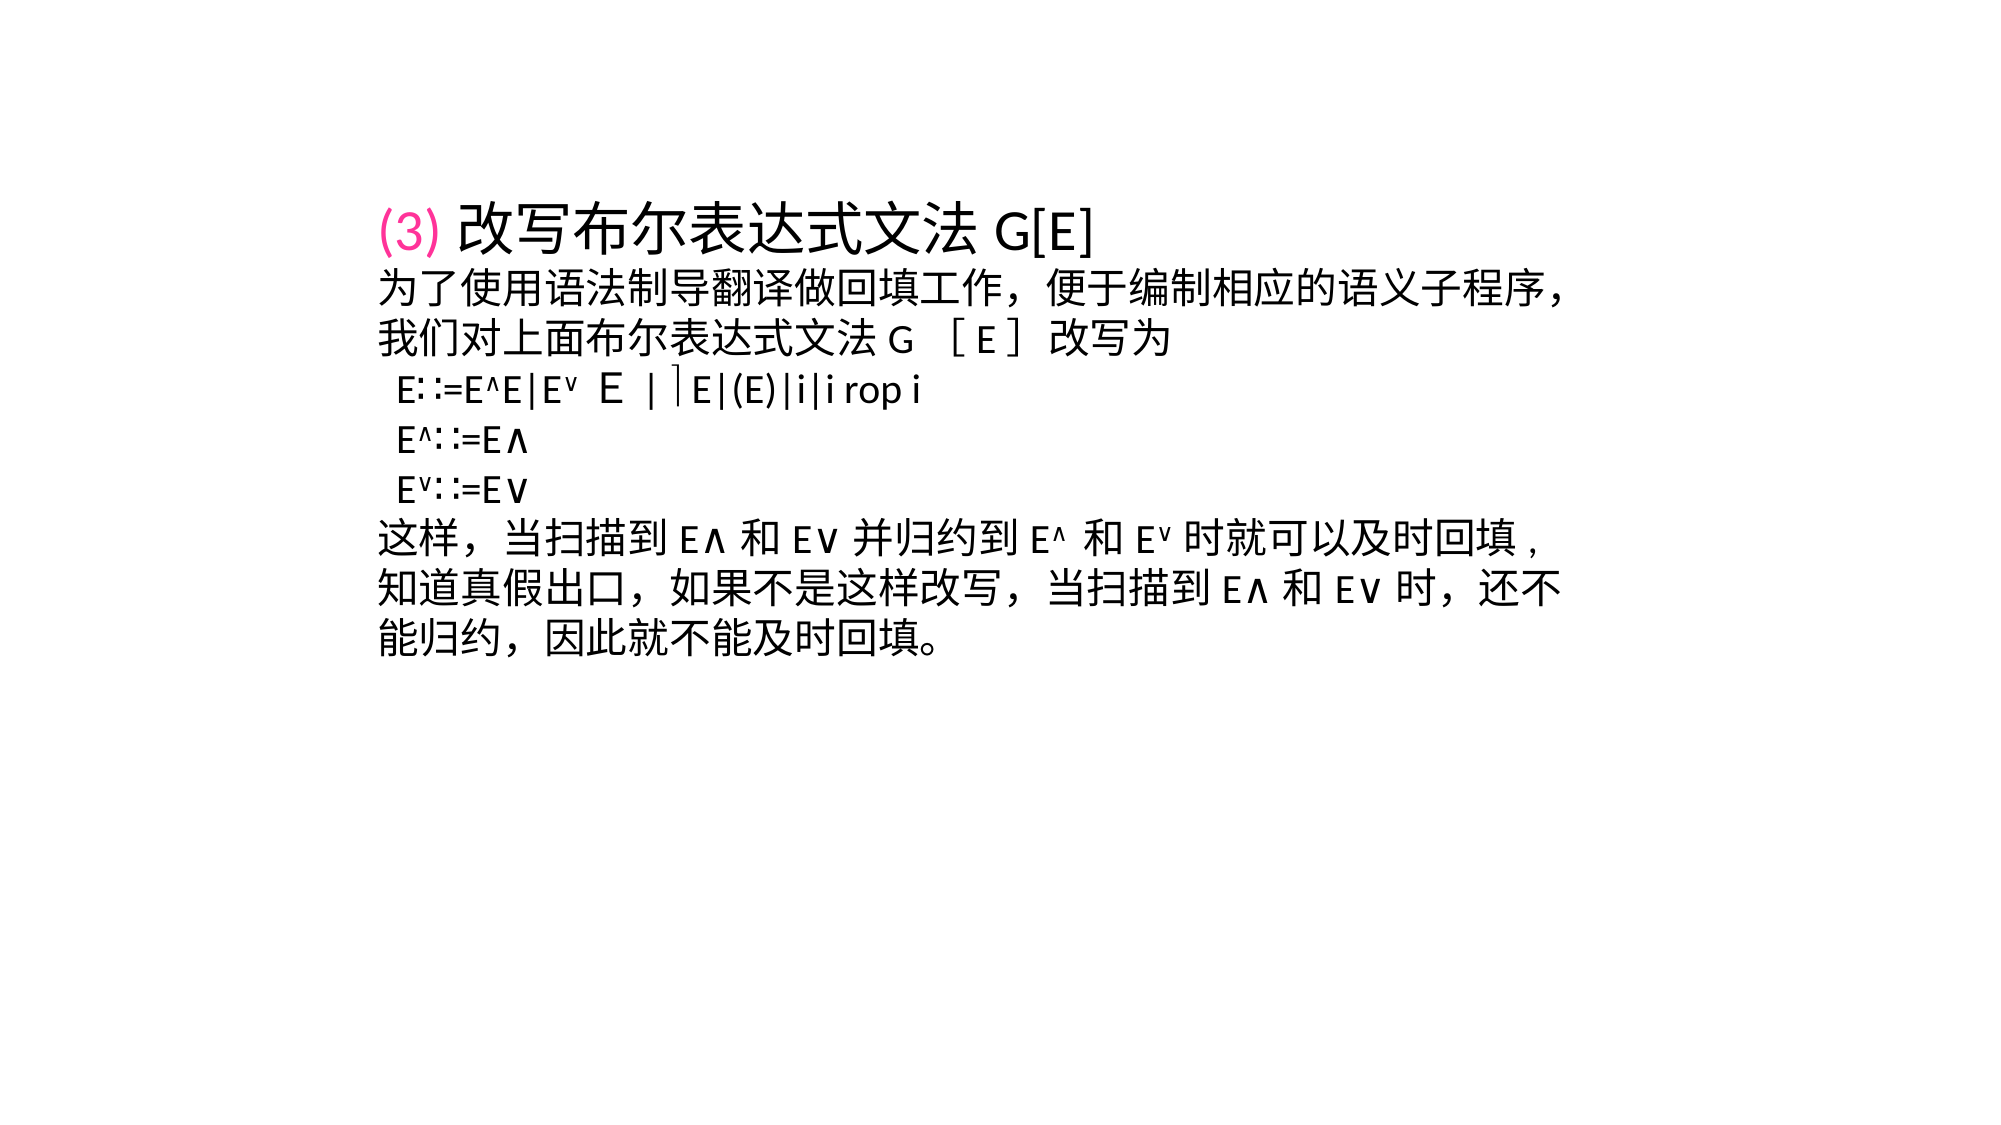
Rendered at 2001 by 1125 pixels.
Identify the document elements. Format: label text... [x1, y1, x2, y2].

text_box (3)改写布尔表达式文法G[E] 为了使用语法制导翻译做回填工作，便于编制相应的语义子程序， 我们对上面布尔表达式文法G［E］改写为 E∷=E∧E|E∨Ｅ|  E|(E)|i|i rop i E∧∷=E∧ E∨∷=E∨ 这样，当扫描到E∧和E∨并归约到E∧ 和E∨时就可以及时回填,知道真假出口，如果不是这样改写，当扫描到E∧和E∨时，还不能归约，因此就不能及时回填。 [362, 184, 1601, 780]
